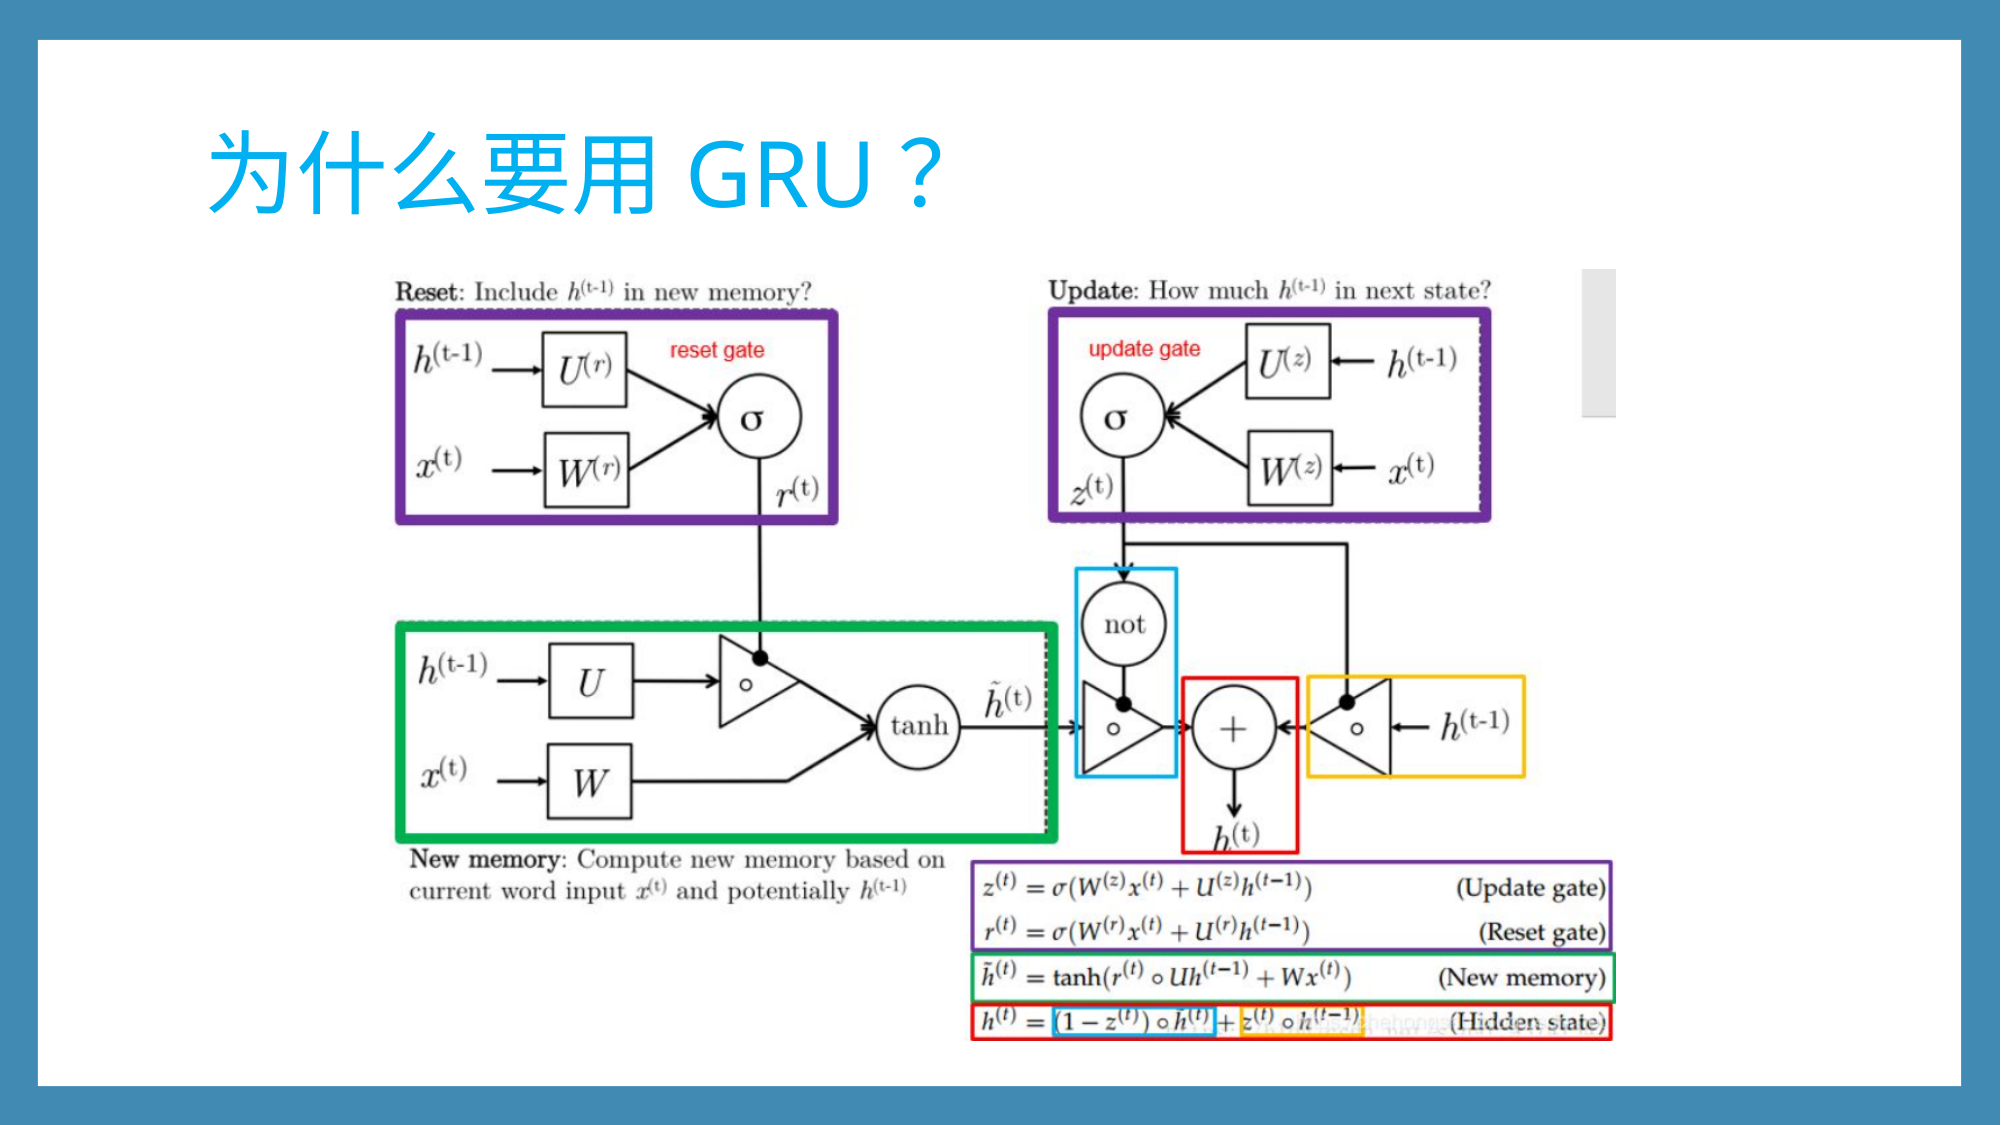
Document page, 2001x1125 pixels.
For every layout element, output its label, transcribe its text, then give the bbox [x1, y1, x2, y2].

title 为什么要用GRU？ [189, 66, 1810, 290]
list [383, 269, 1617, 1042]
